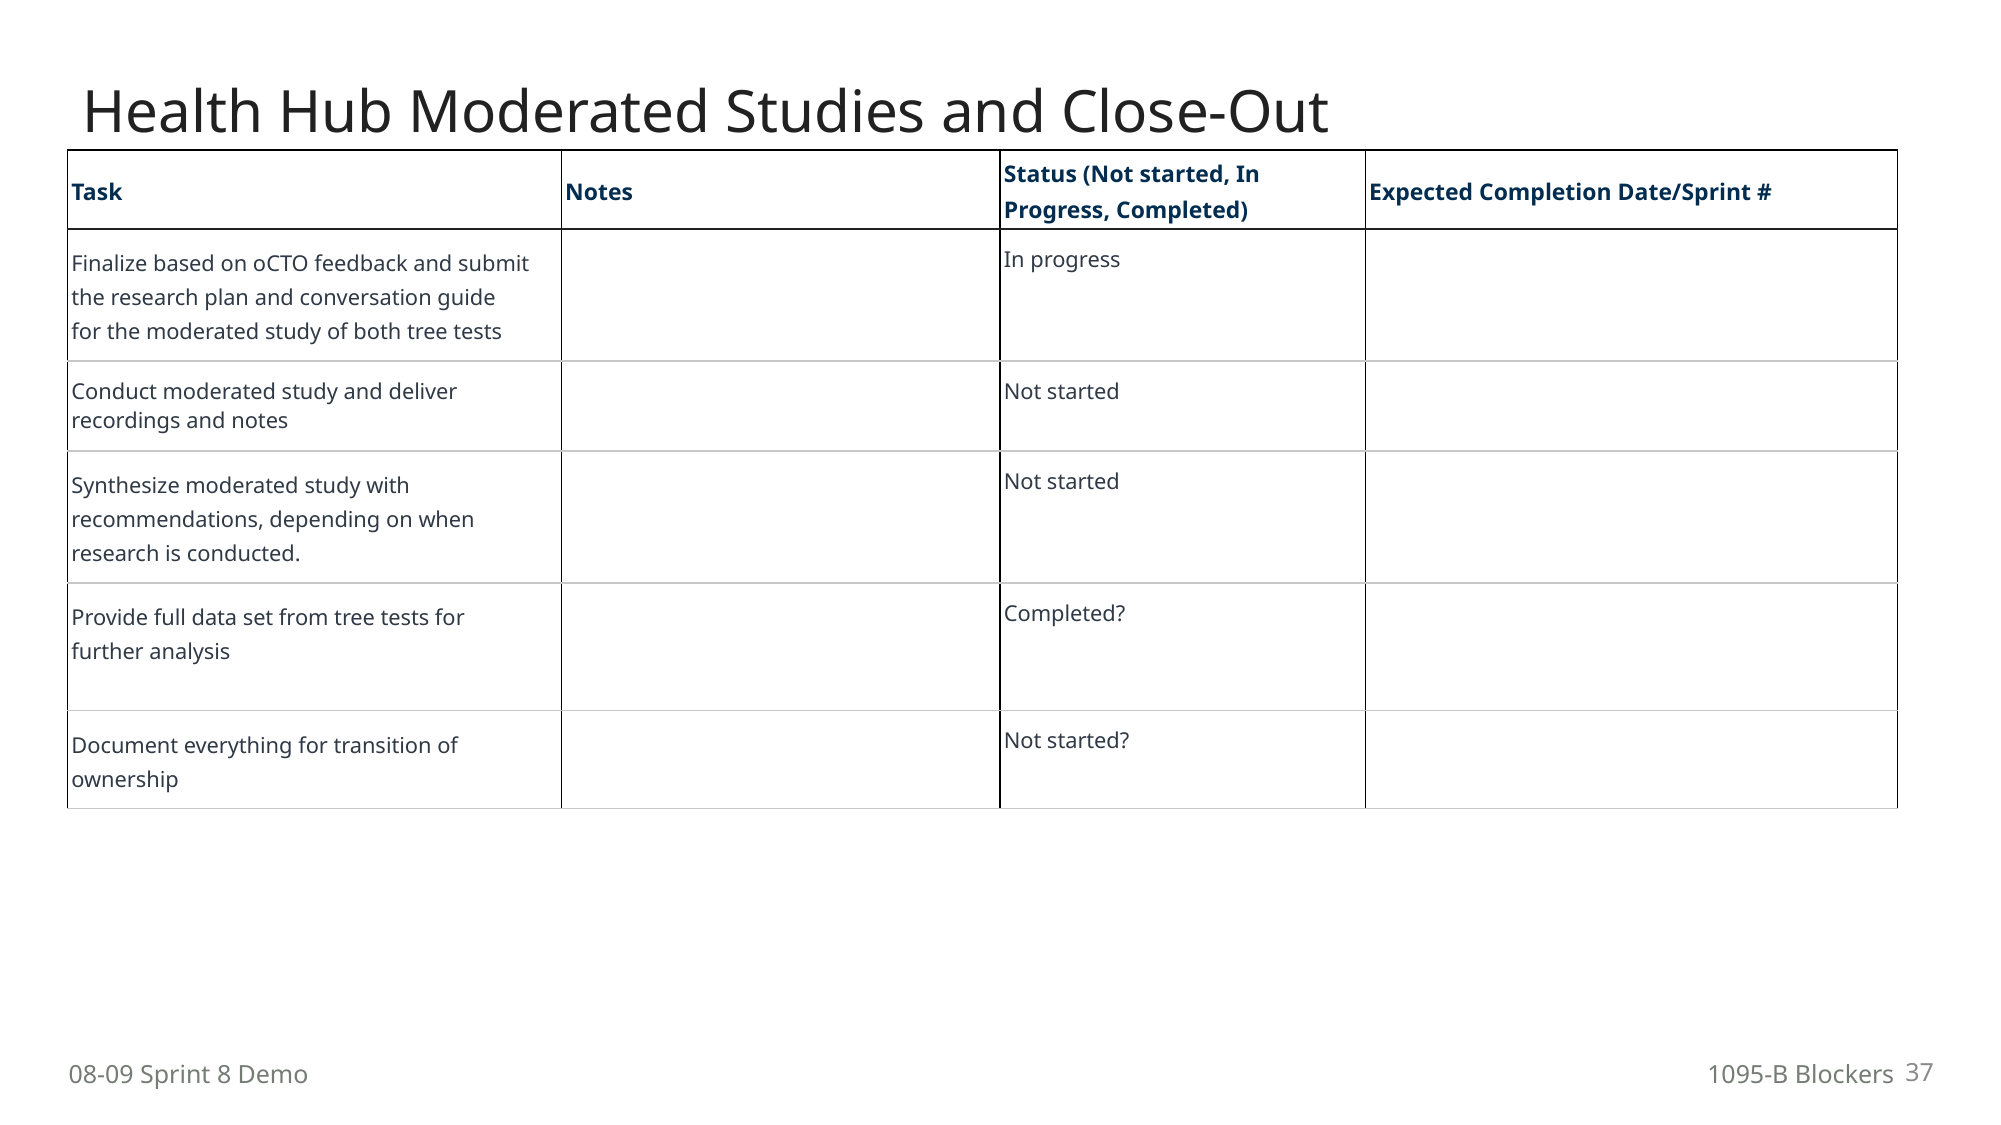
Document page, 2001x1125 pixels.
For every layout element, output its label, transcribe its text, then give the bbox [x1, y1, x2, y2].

table_cell Not started [1001, 362, 1365, 450]
table_cell [1366, 230, 1897, 360]
table_cell [562, 584, 999, 710]
table_cell [1366, 362, 1897, 450]
table_cell [562, 452, 999, 582]
table_cell [562, 230, 999, 360]
table_header Expected Completion Date/Sprint # [1366, 151, 1897, 228]
title Health Hub Moderated Studies and Close-Out [67, 75, 1390, 149]
table_cell [1366, 584, 1897, 710]
table_cell Synthesize moderated study with recommendations, depending on when research is conducted. [68, 452, 561, 582]
slide_number 37 [1882, 1043, 1949, 1104]
table_cell [1366, 452, 1897, 582]
table_cell Not started? [1001, 711, 1365, 808]
table_cell In progress [1001, 230, 1365, 360]
table_cell Completed? [1001, 584, 1365, 710]
text_box 1095-B Blockers [1663, 1051, 1910, 1097]
table_cell Conduct moderated study and deliver recordings and notes [68, 362, 561, 450]
table_cell [1366, 711, 1897, 808]
table_cell Not started [1001, 452, 1365, 582]
text_box 08-09 Sprint 8 Demo [68, 1051, 516, 1097]
table_cell Provide full data set from tree tests for further analysis [68, 584, 561, 710]
table_header Task [68, 151, 561, 228]
table_cell [562, 711, 999, 808]
table_cell Finalize based on oCTO feedback and submit the research plan and conversation guide for the moderated study of both tree tests [68, 230, 561, 360]
table_header Status (Not started, In Progress, Completed) [1001, 151, 1365, 228]
table_cell Document everything for transition of ownership [68, 711, 561, 808]
table_cell [562, 362, 999, 450]
table_header Notes [562, 151, 999, 228]
